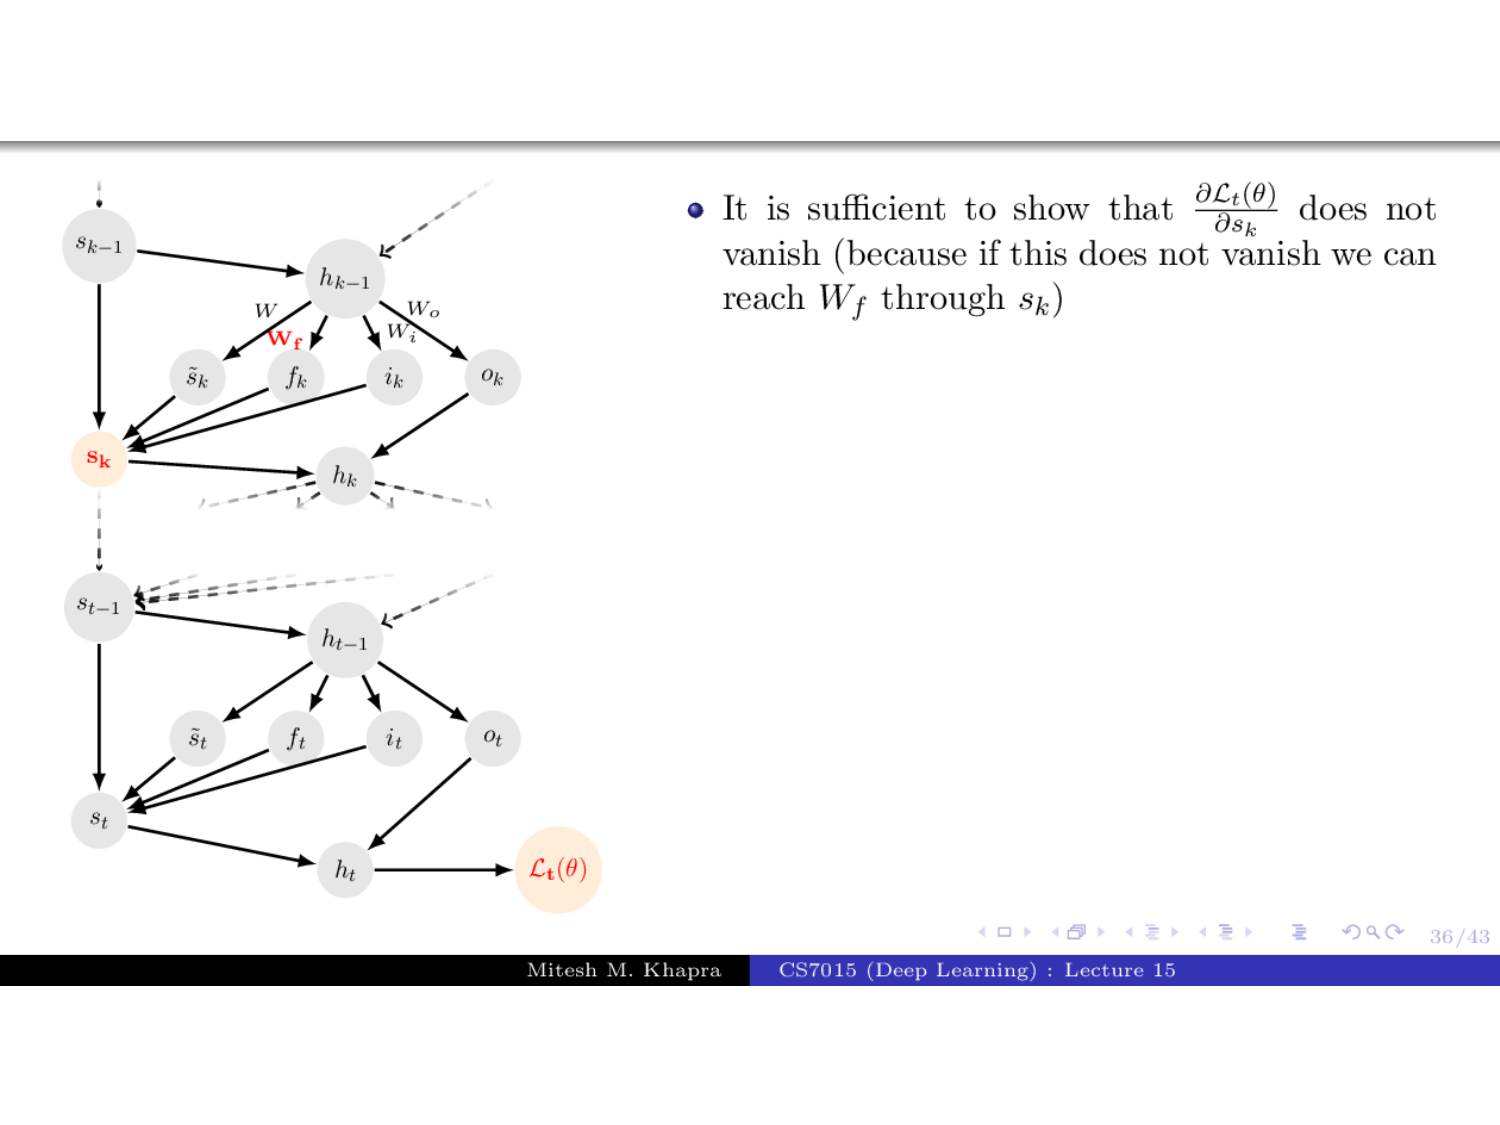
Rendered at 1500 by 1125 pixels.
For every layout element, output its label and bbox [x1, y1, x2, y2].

picture [0, 141, 1500, 986]
